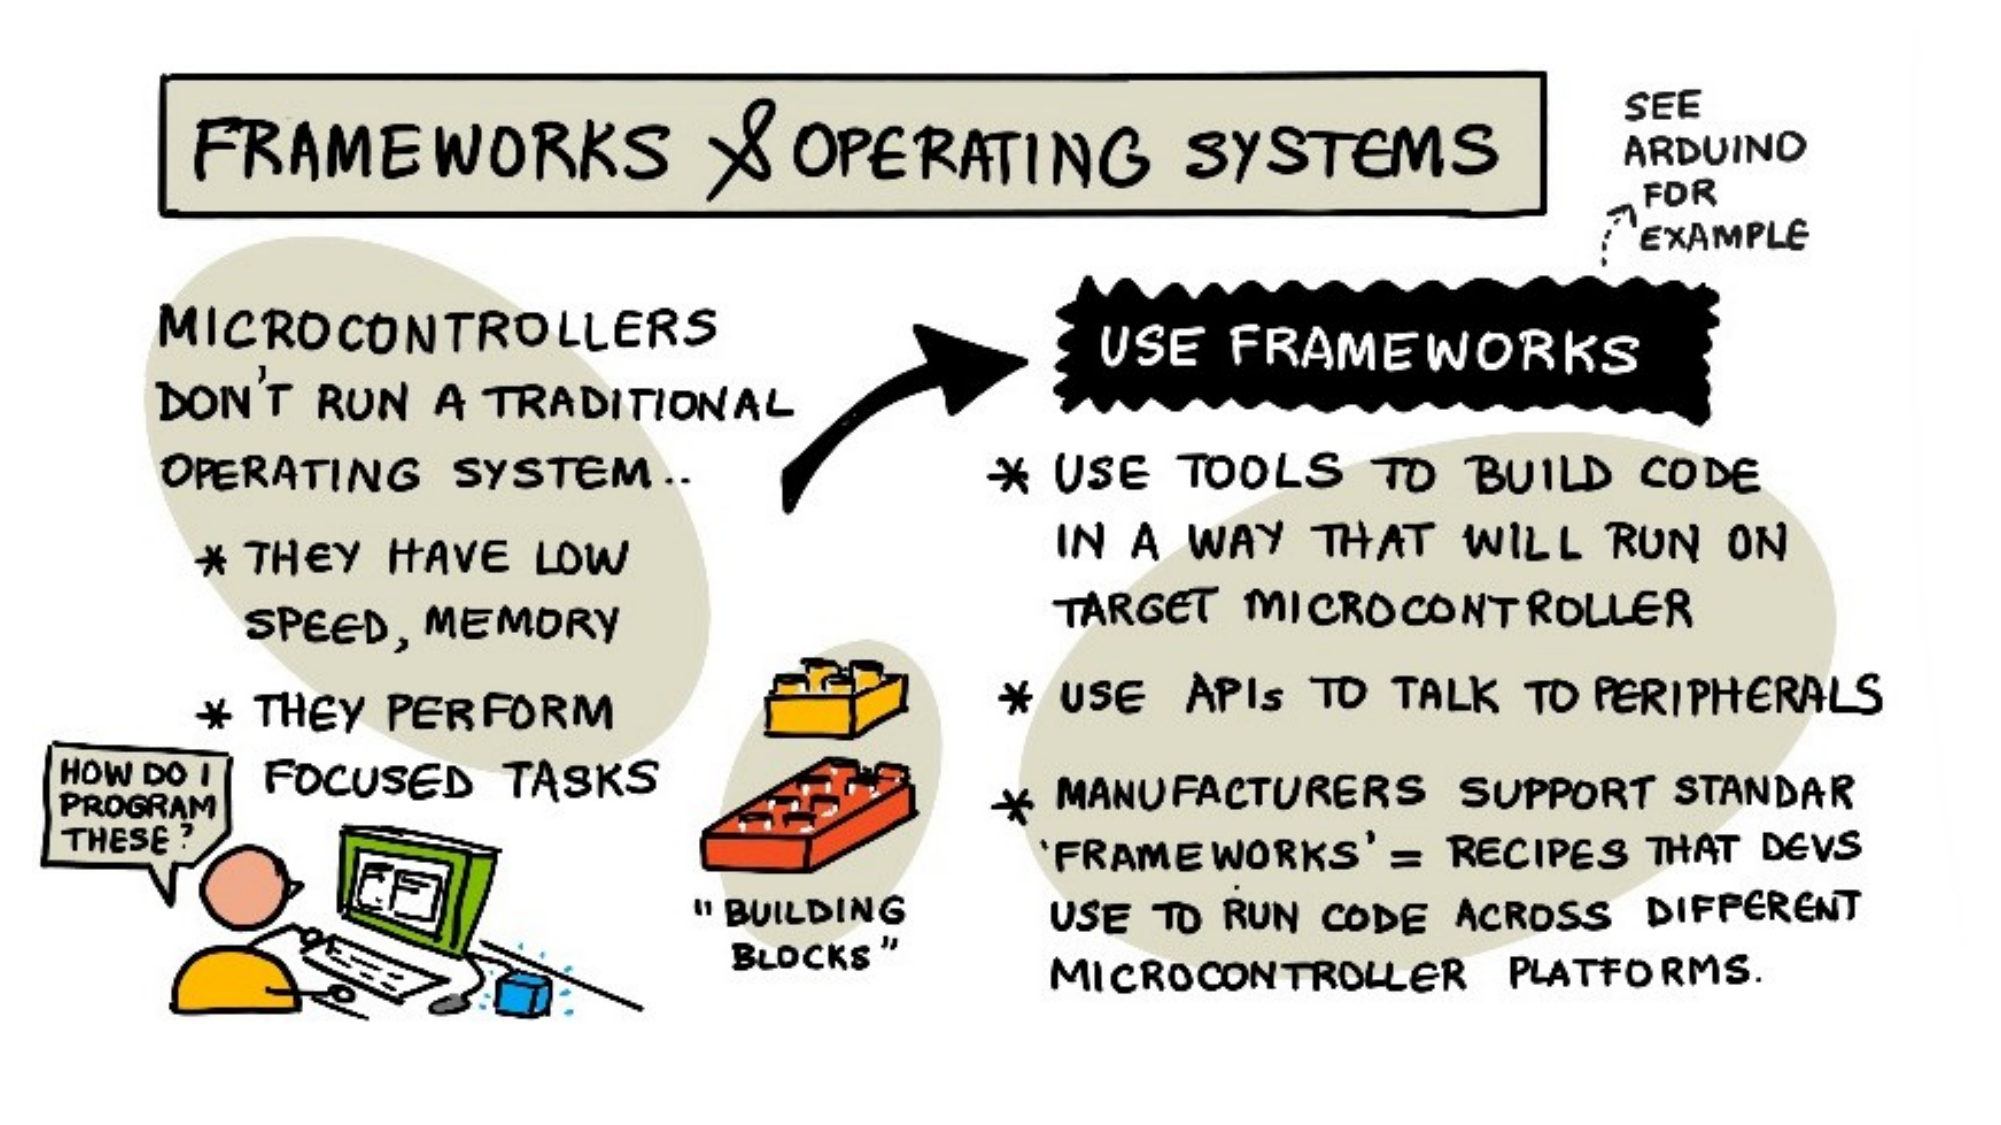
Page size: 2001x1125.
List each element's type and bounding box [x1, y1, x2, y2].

picture [31, 27, 1969, 1024]
